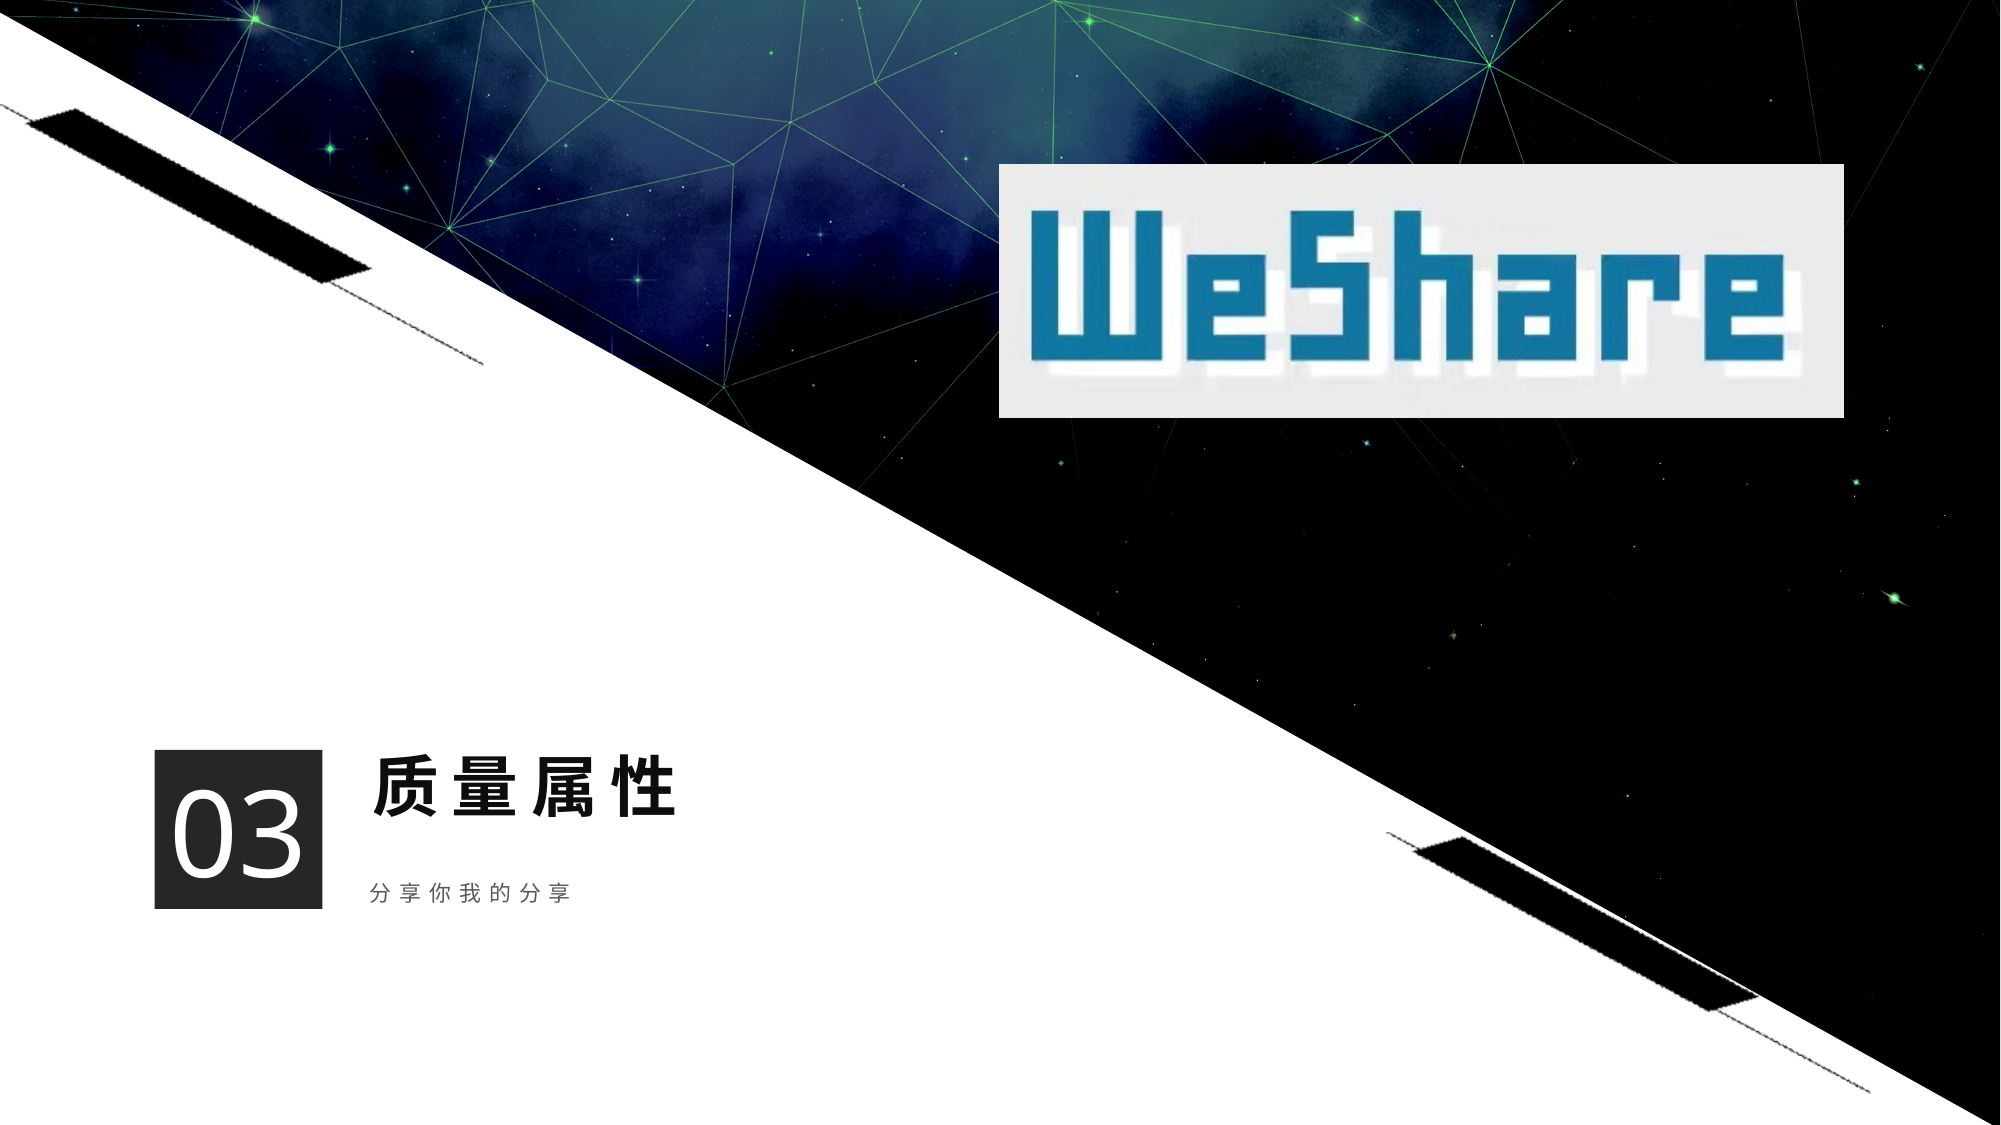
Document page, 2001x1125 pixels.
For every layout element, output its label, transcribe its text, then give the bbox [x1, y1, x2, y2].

picture [0, 0, 2001, 1125]
text_box 质量属性 [357, 737, 693, 833]
text_box 03 [154, 749, 323, 909]
text_box [0, 279, 1402, 1125]
text_box 分享你我的分享 [354, 858, 1173, 913]
